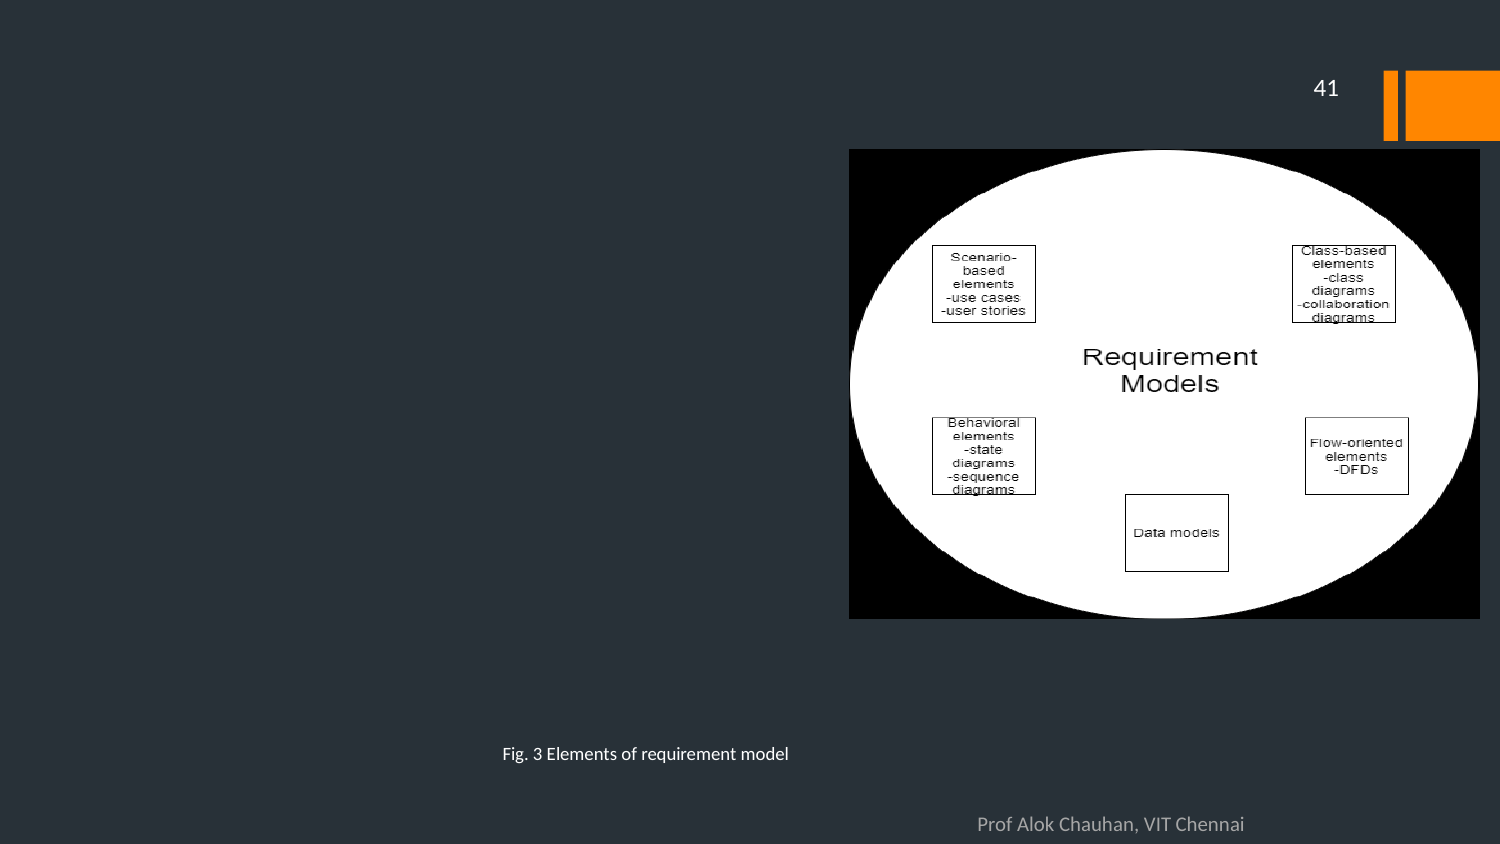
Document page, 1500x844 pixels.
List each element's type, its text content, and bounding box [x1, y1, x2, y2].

slide_number 41 [1199, 67, 1355, 105]
footer Prof Alok Chauhan, VIT Chennai [962, 810, 1331, 844]
picture [849, 149, 1481, 620]
list Fig. 3 Elements of requirement model [150, 340, 1480, 777]
